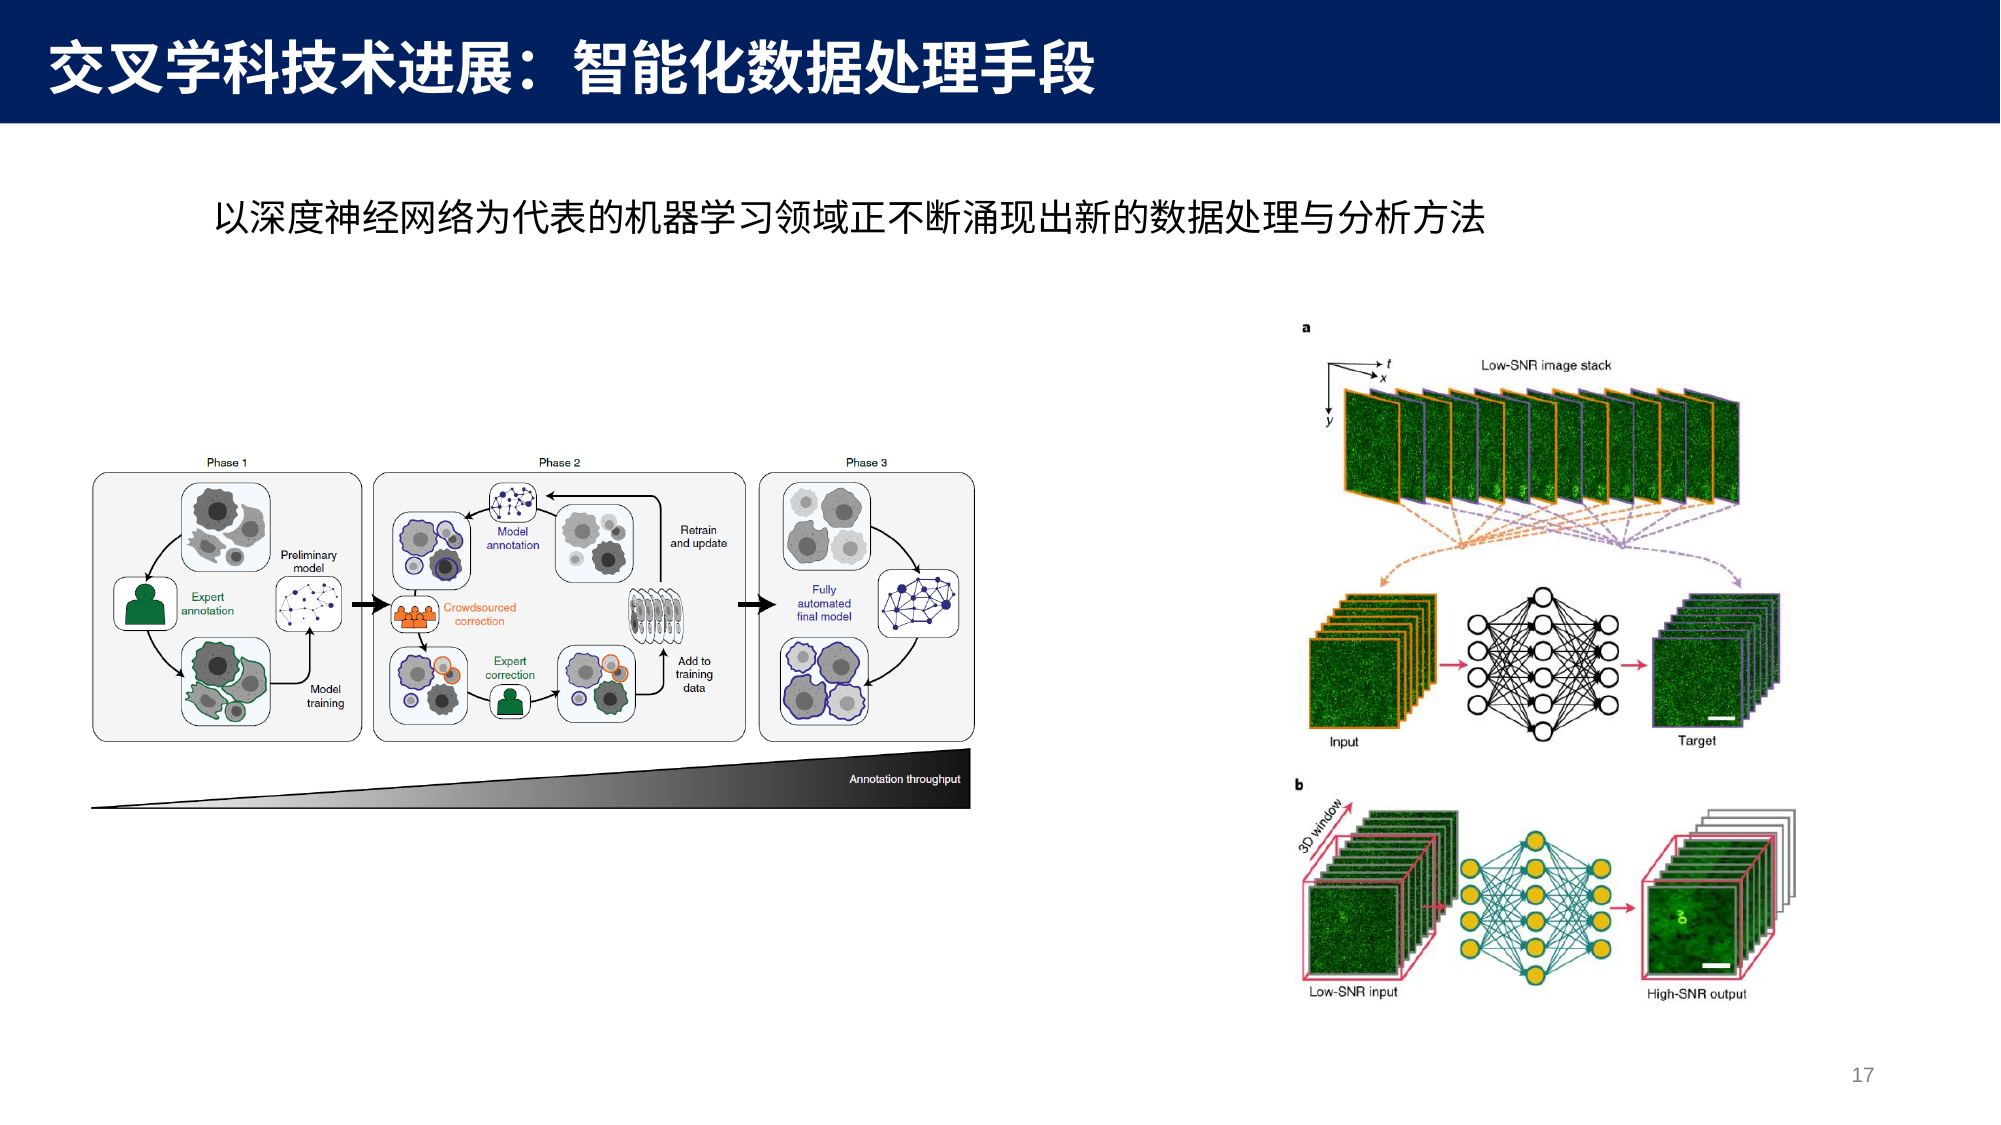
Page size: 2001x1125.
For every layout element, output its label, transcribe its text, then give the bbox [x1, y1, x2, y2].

picture [84, 446, 979, 814]
title 交叉学科技术进展：智能化数据处理手段 [32, 16, 1967, 109]
text_box 以深度神经网络为代表的机器学习领域正不断涌现出新的数据处理与分析方法 [197, 187, 1919, 247]
picture [1295, 320, 1806, 1059]
slide_number 17 [1452, 1056, 1890, 1092]
